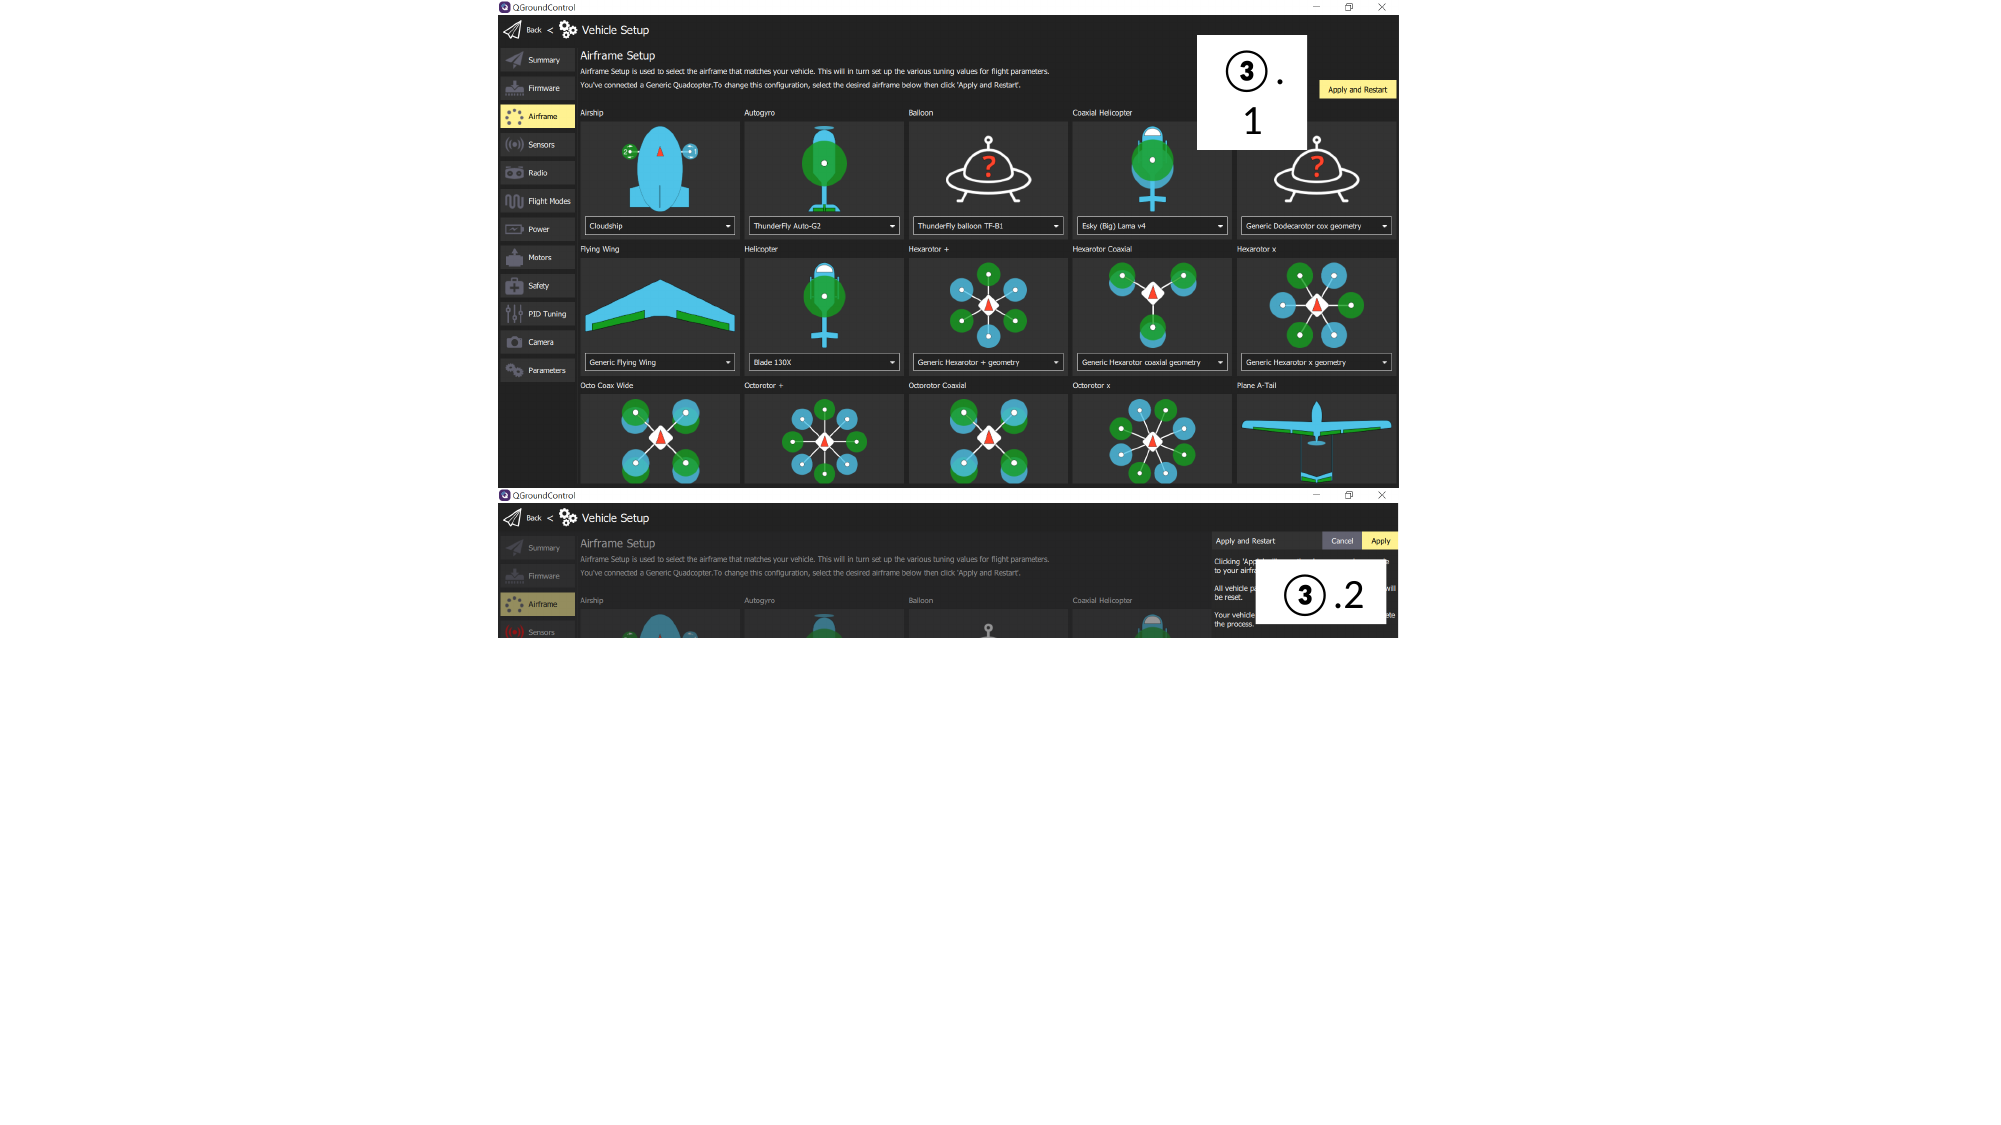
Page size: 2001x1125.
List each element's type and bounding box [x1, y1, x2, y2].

picture [498, 0, 1399, 638]
